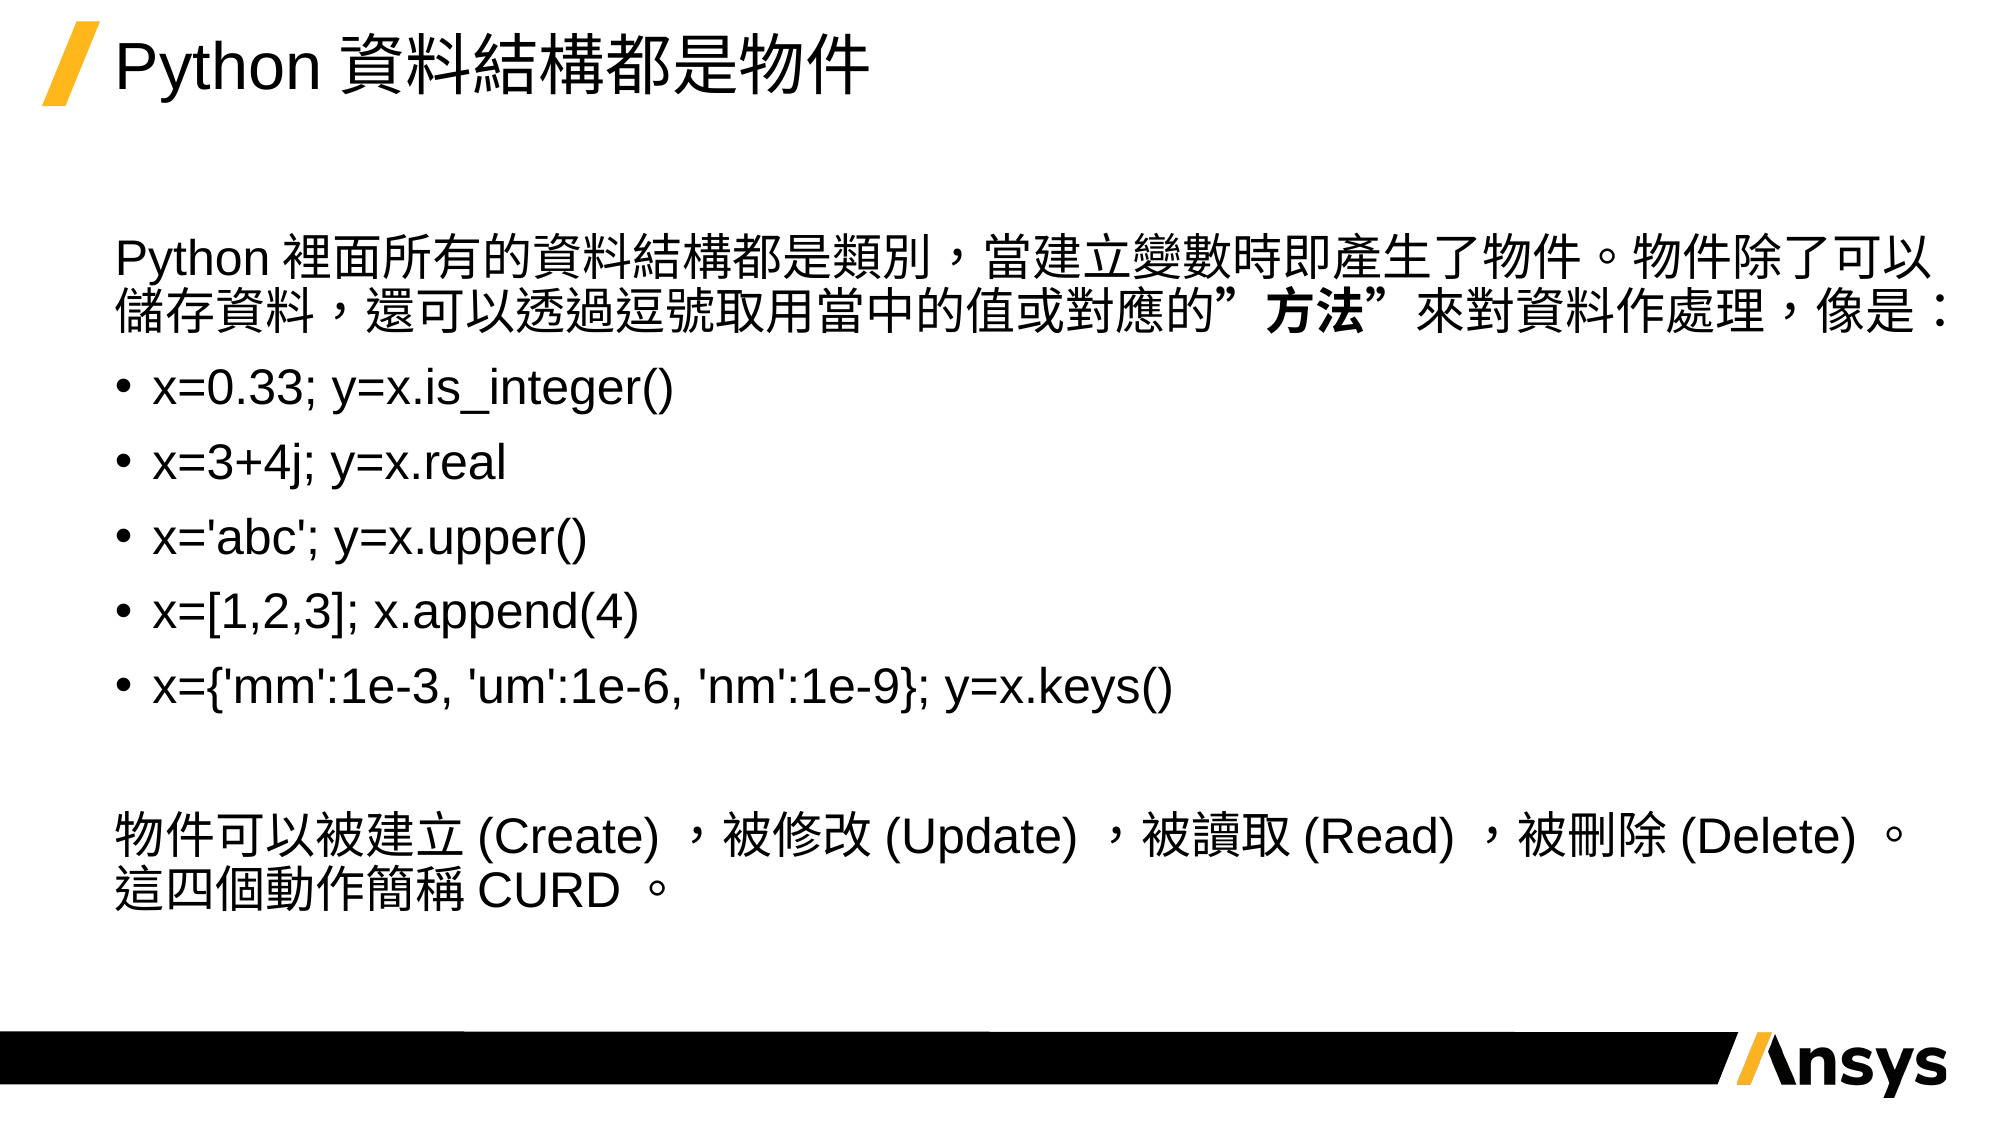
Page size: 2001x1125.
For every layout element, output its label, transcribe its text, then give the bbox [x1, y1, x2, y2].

title Python資料結構都是物件 [99, 24, 1900, 164]
list Python裡面所有的資料結構都是類別，當建立變數時即產生了物件。物件除了可以儲存資料，還可以透過逗號取用當中的值或對應的”方法”來對資料作處理，像是： x=0.33; y=x.is_integer() x=3+4j; y=x.real x='abc'; y=x.upper() x=[1,2,3]; x.append(4) x={'mm':1e-3, 'um':1e-6, 'nm':1e-9}; y=x.keys() 物件可以被建立(Create)，被修改(Update)，被讀取(Read)，被刪除(Delete)。這四個動作簡稱CURD。 [99, 224, 1950, 1007]
